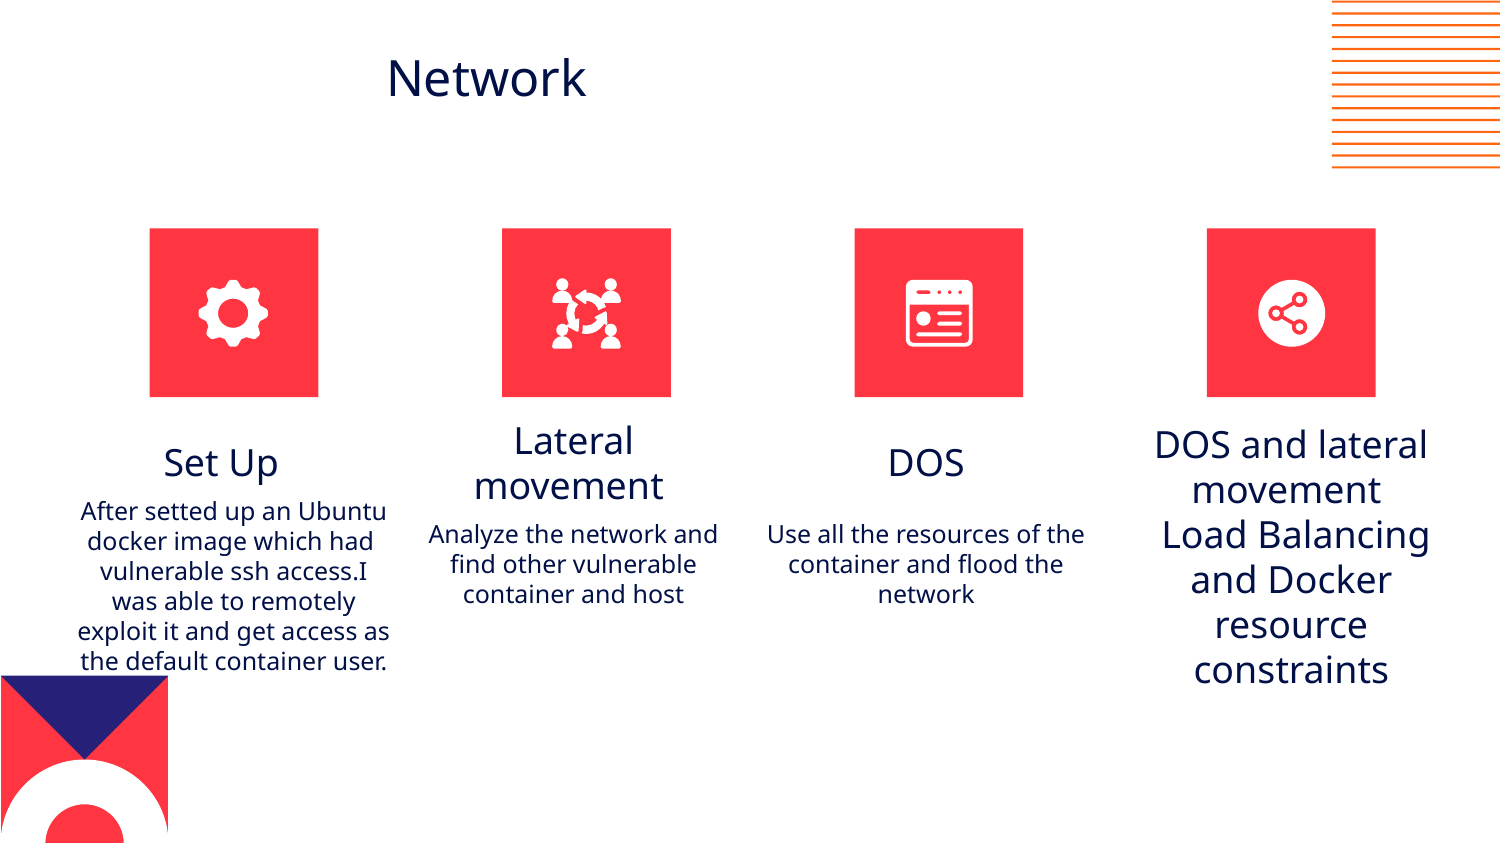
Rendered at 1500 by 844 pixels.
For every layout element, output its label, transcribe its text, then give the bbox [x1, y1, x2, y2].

text_box Set Up [50, 433, 393, 491]
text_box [550, 276, 623, 350]
text_box [198, 279, 268, 347]
text_box After setted up an Ubuntu docker image which had vulnerable ssh access.I was able to remotely exploit it and get access as the default container user. [63, 490, 405, 709]
text_box Use all the resources of the container and flood the network [755, 512, 1097, 585]
text_box [1206, 228, 1376, 398]
text_box [149, 228, 319, 398]
text_box DOS [755, 433, 1097, 491]
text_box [904, 278, 974, 348]
text_box Analyze the network and find other vulnerable container and host [402, 512, 745, 616]
text_box [1258, 279, 1326, 347]
text_box [502, 228, 671, 398]
text_box Network [374, 40, 948, 113]
text_box [854, 228, 1024, 398]
text_box Lateral movement [402, 433, 745, 491]
text_box DOS and lateral movement Load Balancing and Docker resource constraints [1103, 405, 1479, 751]
